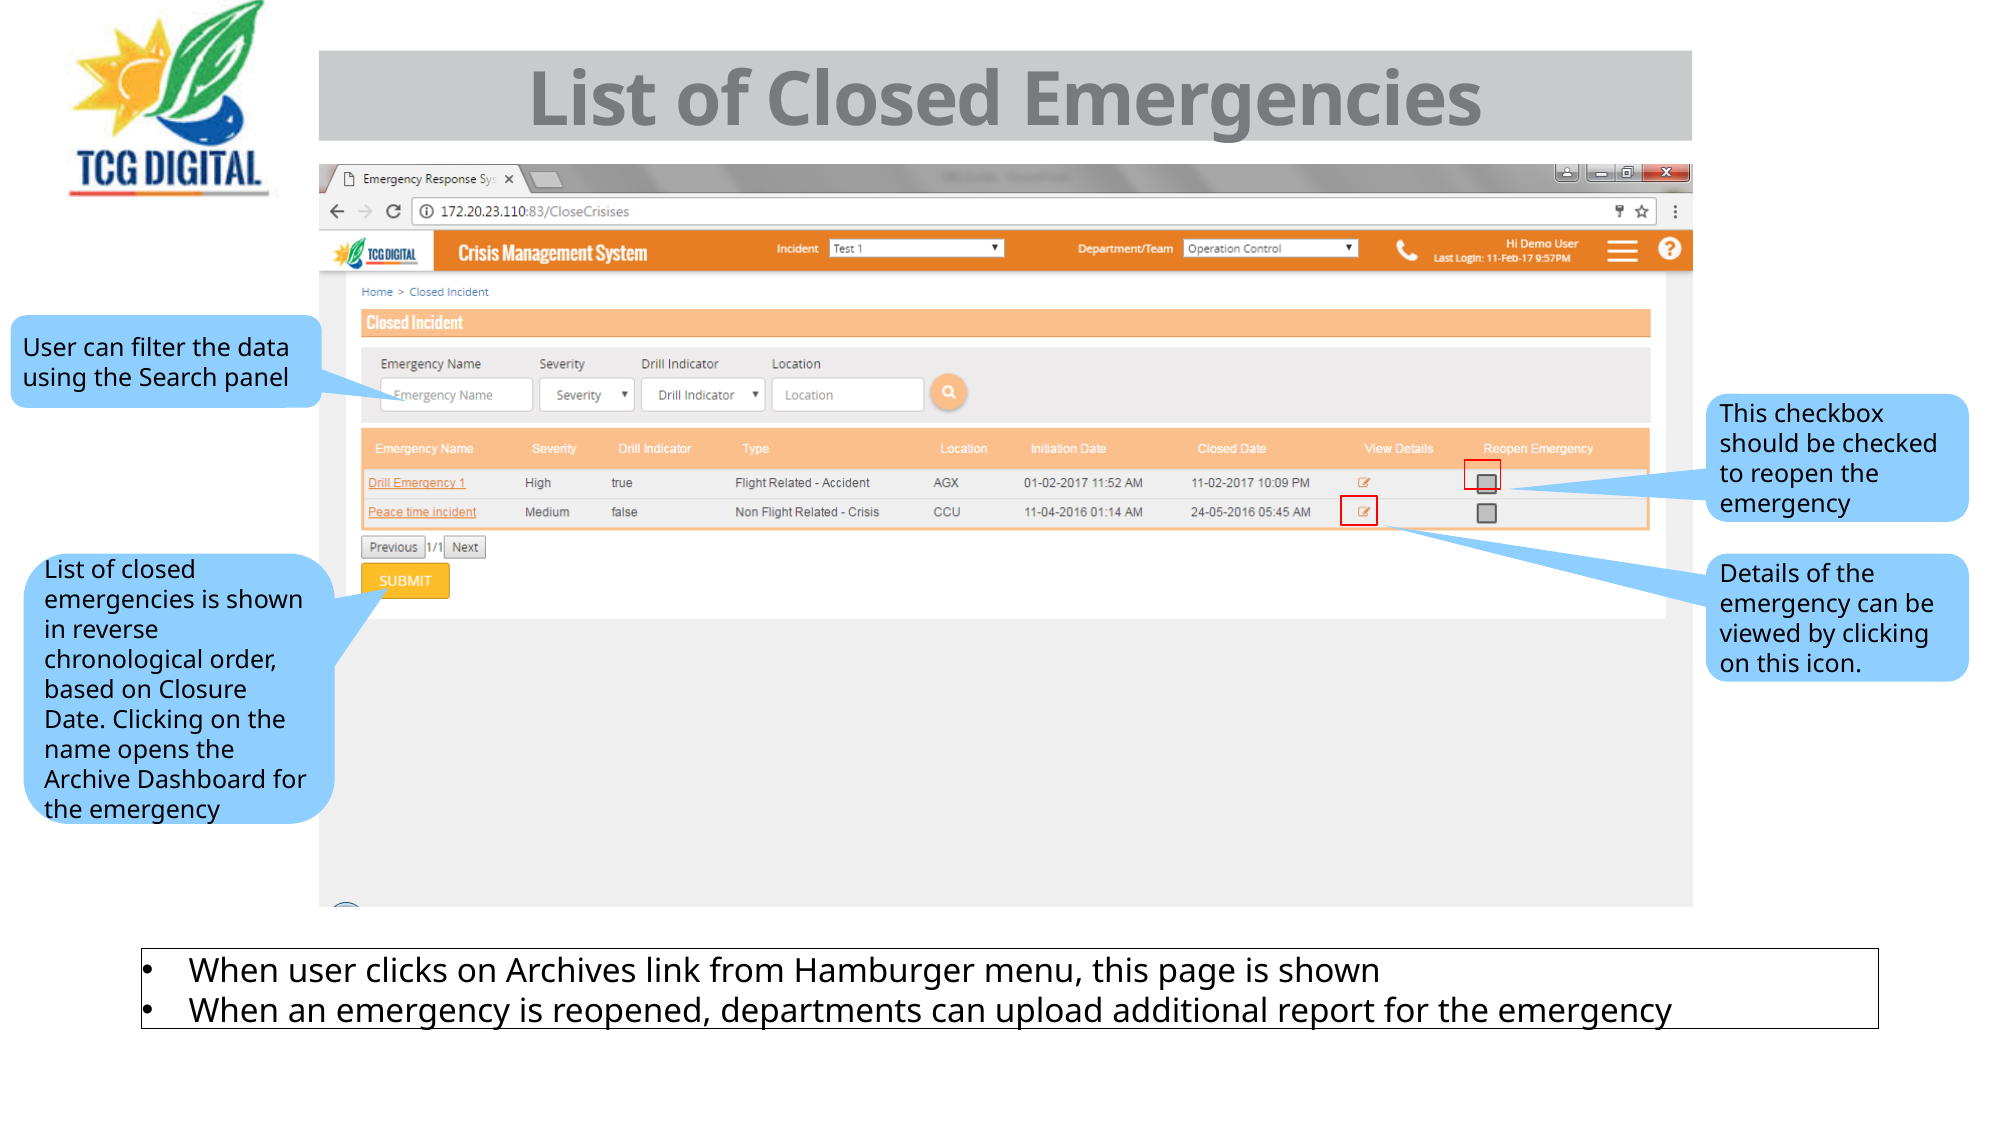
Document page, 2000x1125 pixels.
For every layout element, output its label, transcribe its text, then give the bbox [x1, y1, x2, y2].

picture [318, 164, 1693, 908]
text_box List of Closed Emergencies [318, 50, 1693, 141]
picture [67, 0, 282, 200]
text_box When user clicks on Archives link from Hamburger menu, this page is shown When an emergency is reopened, departments can upload additional report for the emergency [141, 948, 1879, 1029]
text_box This checkbox should be checked to reopen the emergency [1693, 392, 1970, 523]
text_box Details of the emergency can be viewed by clicking on this icon. [1693, 552, 1970, 683]
text_box List of closed emergencies is shown in reverse chronological order, based on Closure Date. Clicking on the name opens the Archive Dashboard for the emergency [22, 552, 318, 825]
text_box User can filter the data using the Search panel [9, 314, 318, 409]
